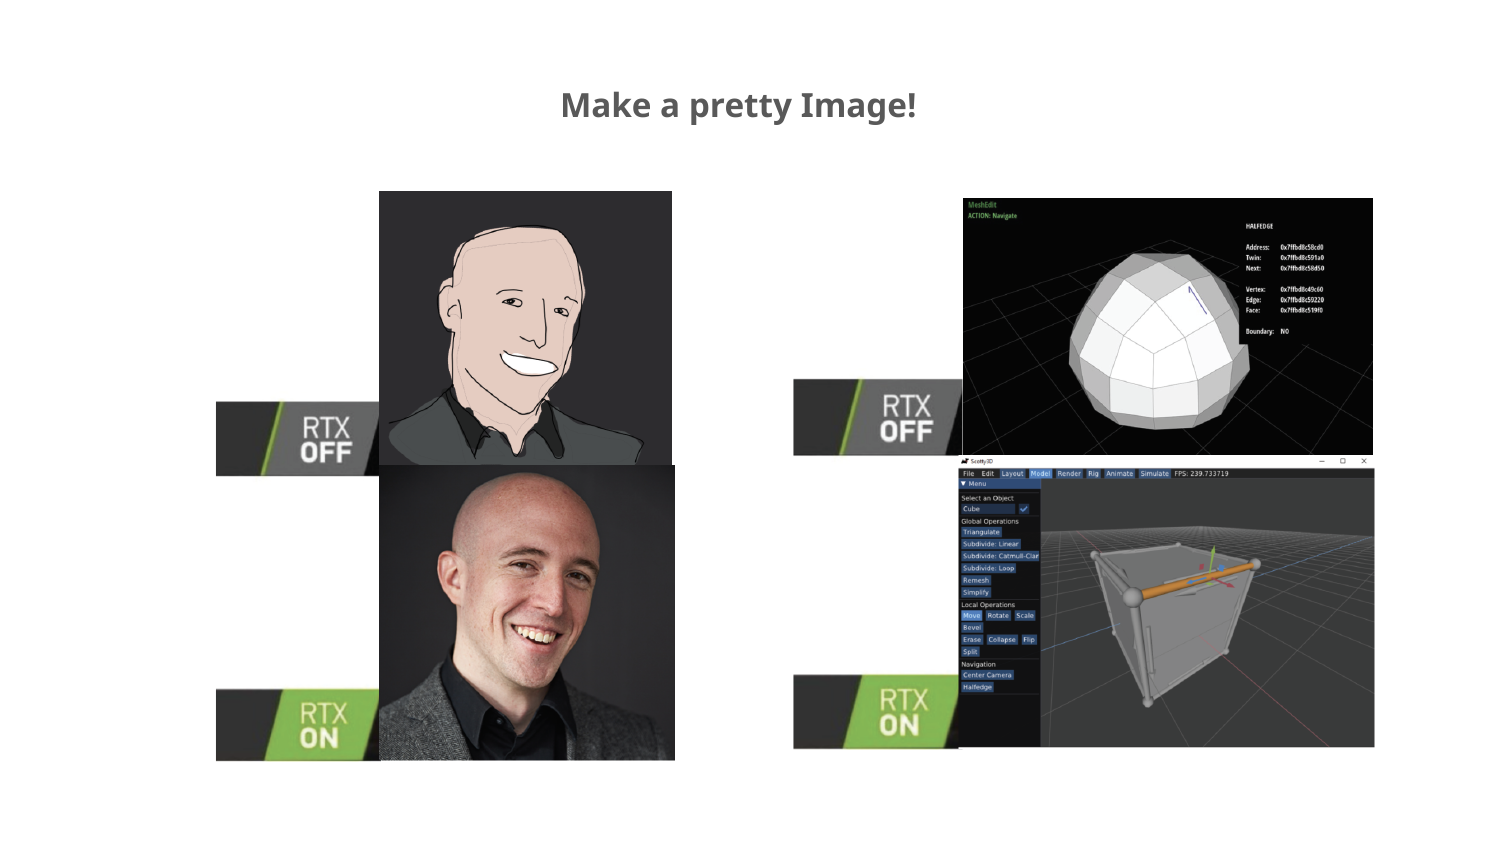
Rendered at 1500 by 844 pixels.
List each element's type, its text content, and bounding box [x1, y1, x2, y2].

list Make a pretty Image! [545, 63, 955, 143]
picture [166, 157, 1462, 810]
